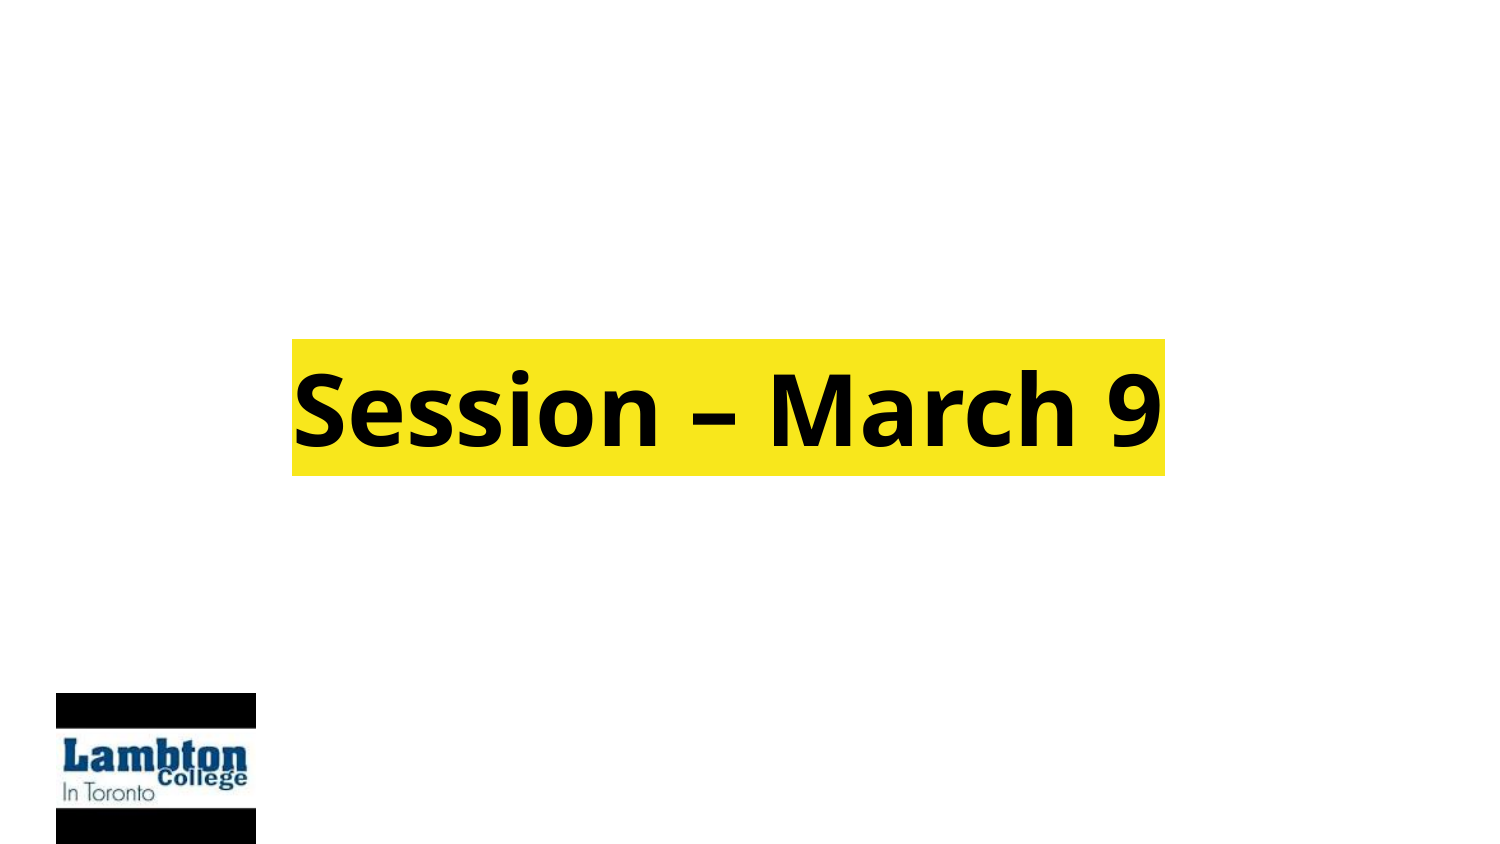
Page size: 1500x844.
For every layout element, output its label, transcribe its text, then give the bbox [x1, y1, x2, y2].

text_box Session – March 9 [13, 230, 1444, 583]
picture [56, 693, 257, 844]
